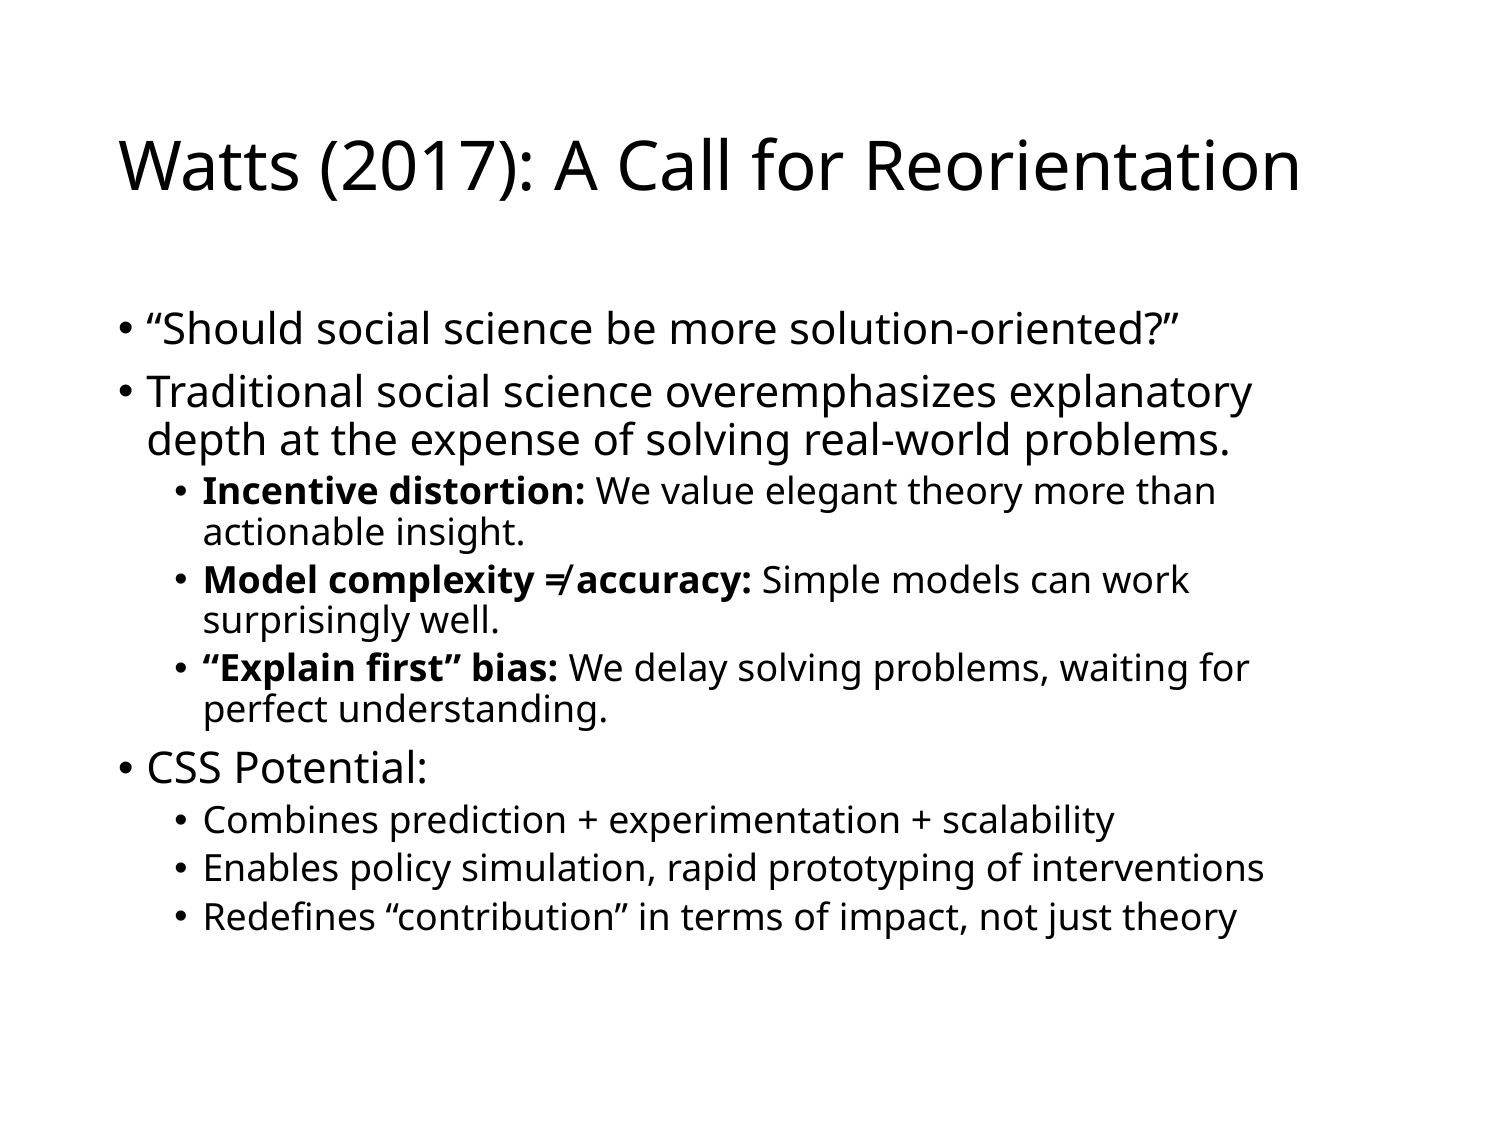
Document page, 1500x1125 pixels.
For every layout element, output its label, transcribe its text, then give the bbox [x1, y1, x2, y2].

title Watts (2017): A Call for Reorientation [103, 59, 1397, 278]
list “Should social science be more solution-oriented?” Traditional social science overemphasizes explanatory depth at the expense of solving real-world problems. Incentive distortion: We value elegant theory more than actionable insight. Model complexity ≠ accuracy: Simple models can work surprisingly well. “Explain first” bias: We delay solving problems, waiting for perfect understanding. CSS Potential: Combines prediction + experimentation + scalability Enables policy simulation, rapid prototyping of interventions Redefines “contribution” in terms of impact, not just theory [103, 299, 1397, 1014]
